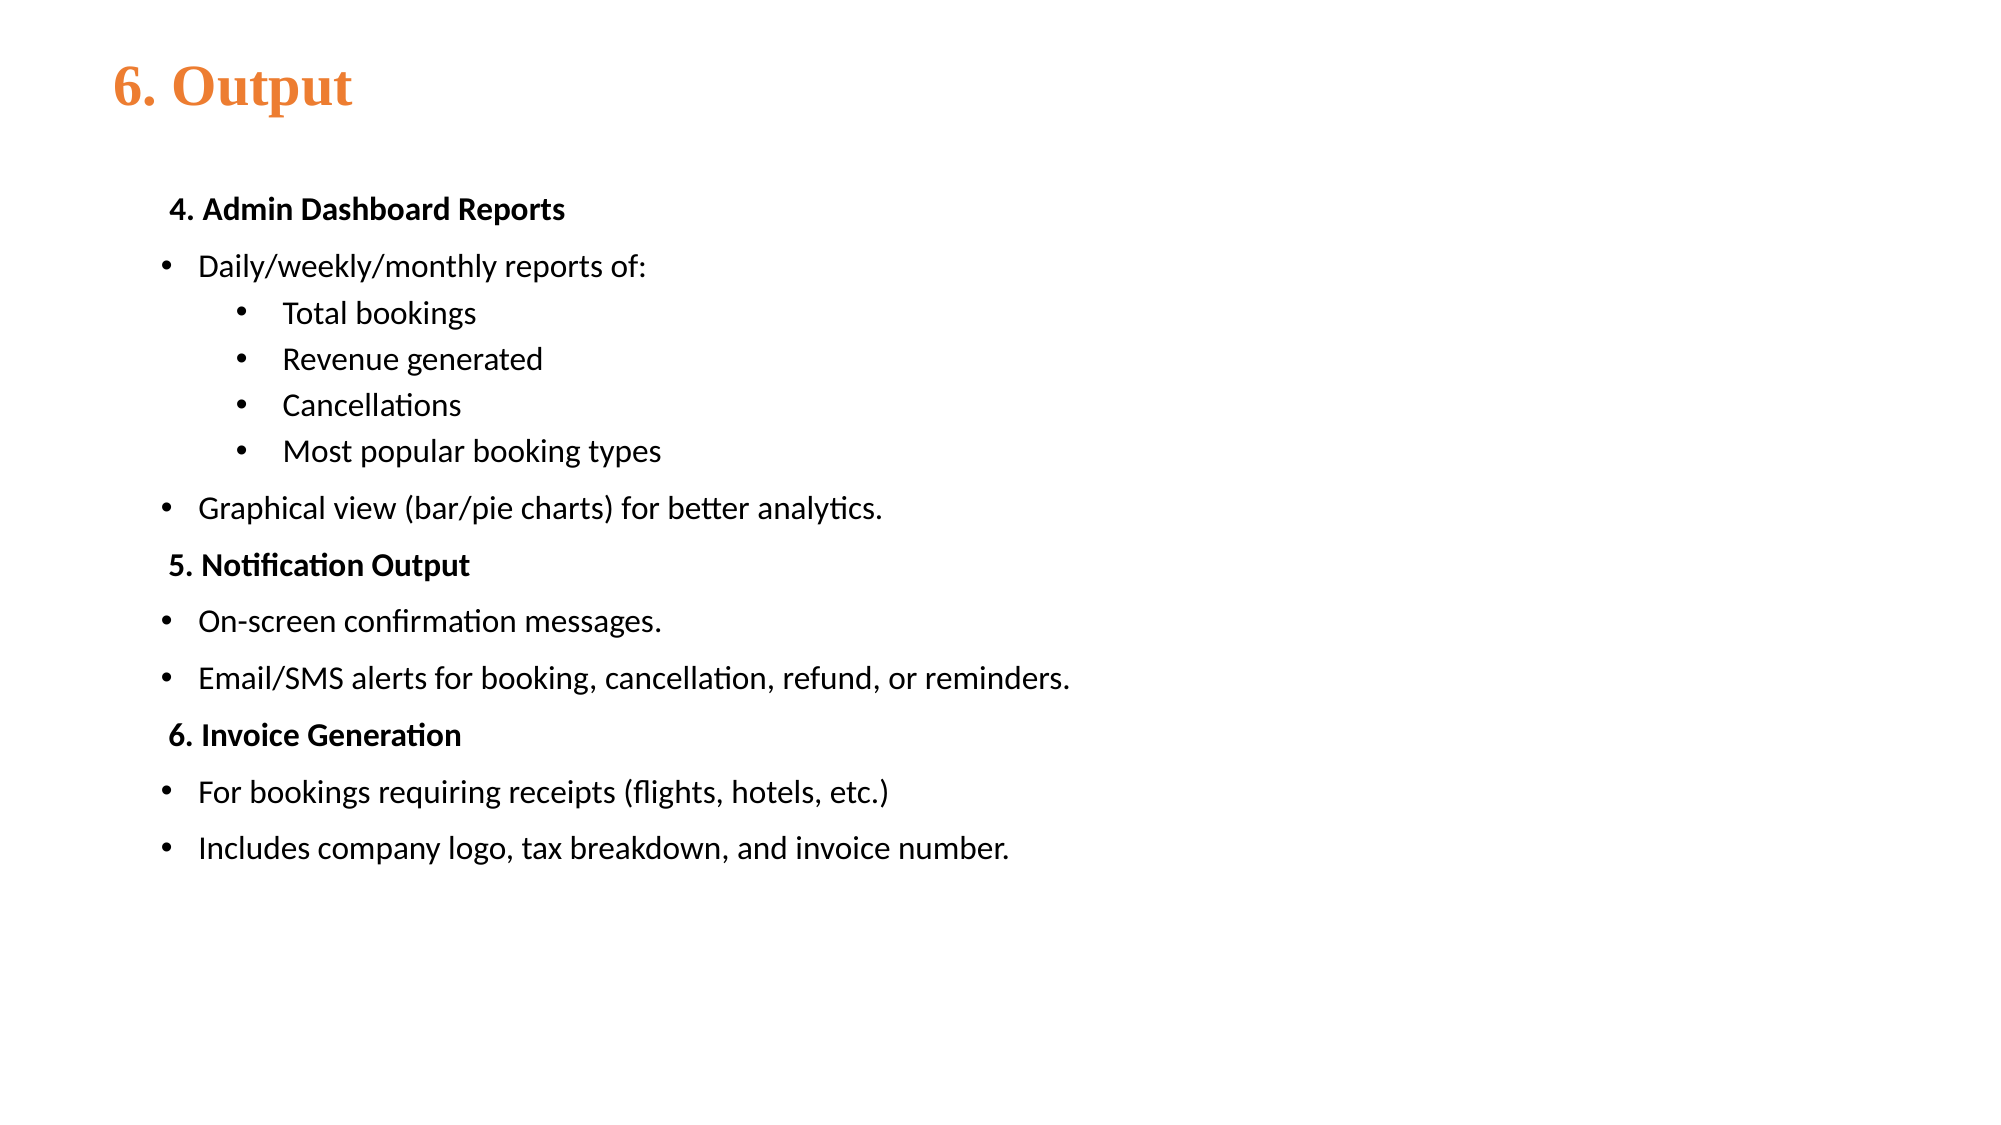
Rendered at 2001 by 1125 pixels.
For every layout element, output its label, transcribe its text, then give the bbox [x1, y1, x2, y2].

list 4. Admin Dashboard Reports Daily/weekly/monthly reports of: Total bookings Revenue generated Cancellations Most popular booking types Graphical view (bar/pie charts) for better analytics. 5. Notification Output On-screen confirmation messages. Email/SMS alerts for booking, cancellation, refund, or reminders. 6. Invoice Generation For bookings requiring receipts (flights, hotels, etc.) Includes company logo, tax breakdown, and invoice number. [145, 180, 1952, 1069]
title 6. Output [98, 36, 1824, 138]
